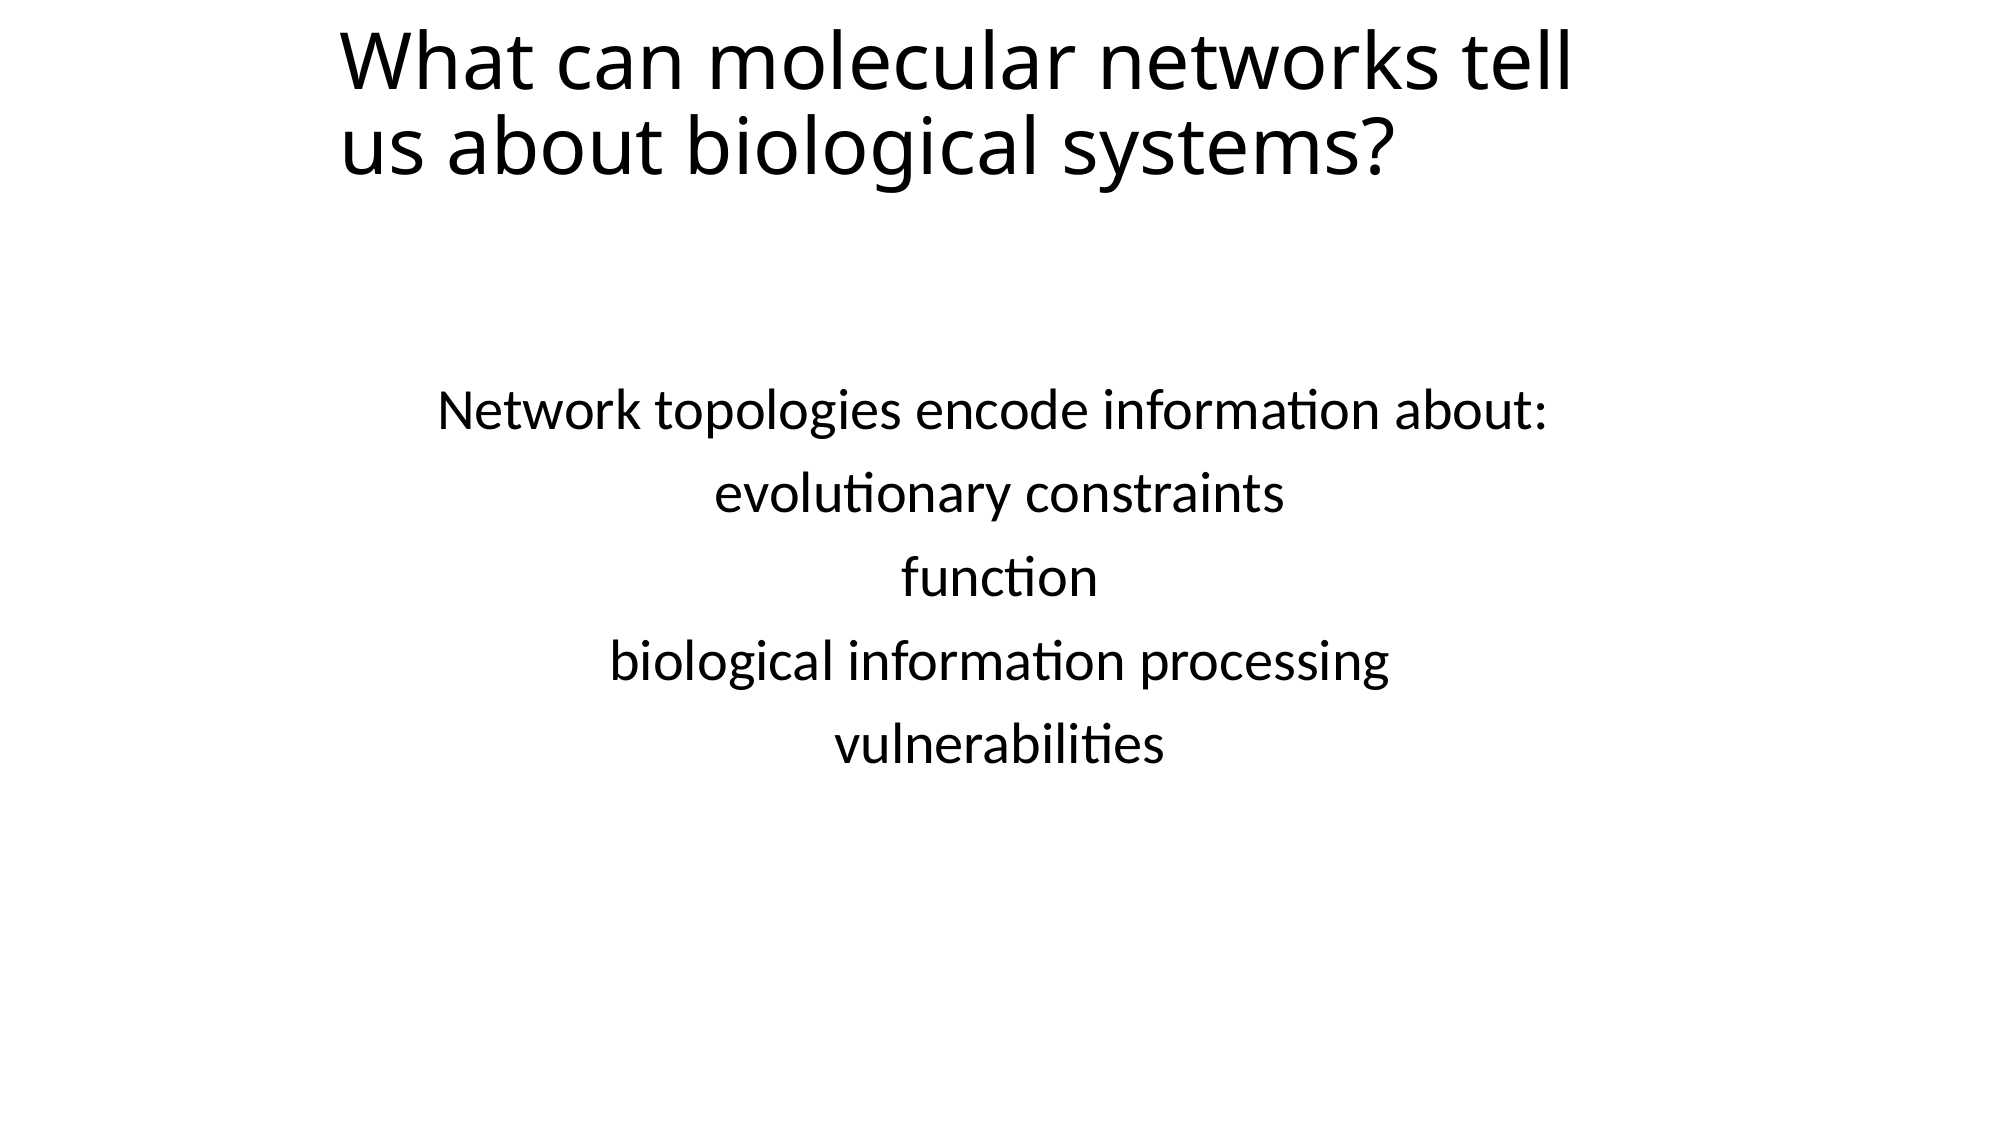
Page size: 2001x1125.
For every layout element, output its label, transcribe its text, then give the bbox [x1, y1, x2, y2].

list Network topologies encode information about: evolutionary constraints function biological information processing vulnerabilities [324, 371, 1675, 947]
title What can molecular networks tell us about biological systems? [324, 12, 1675, 201]
